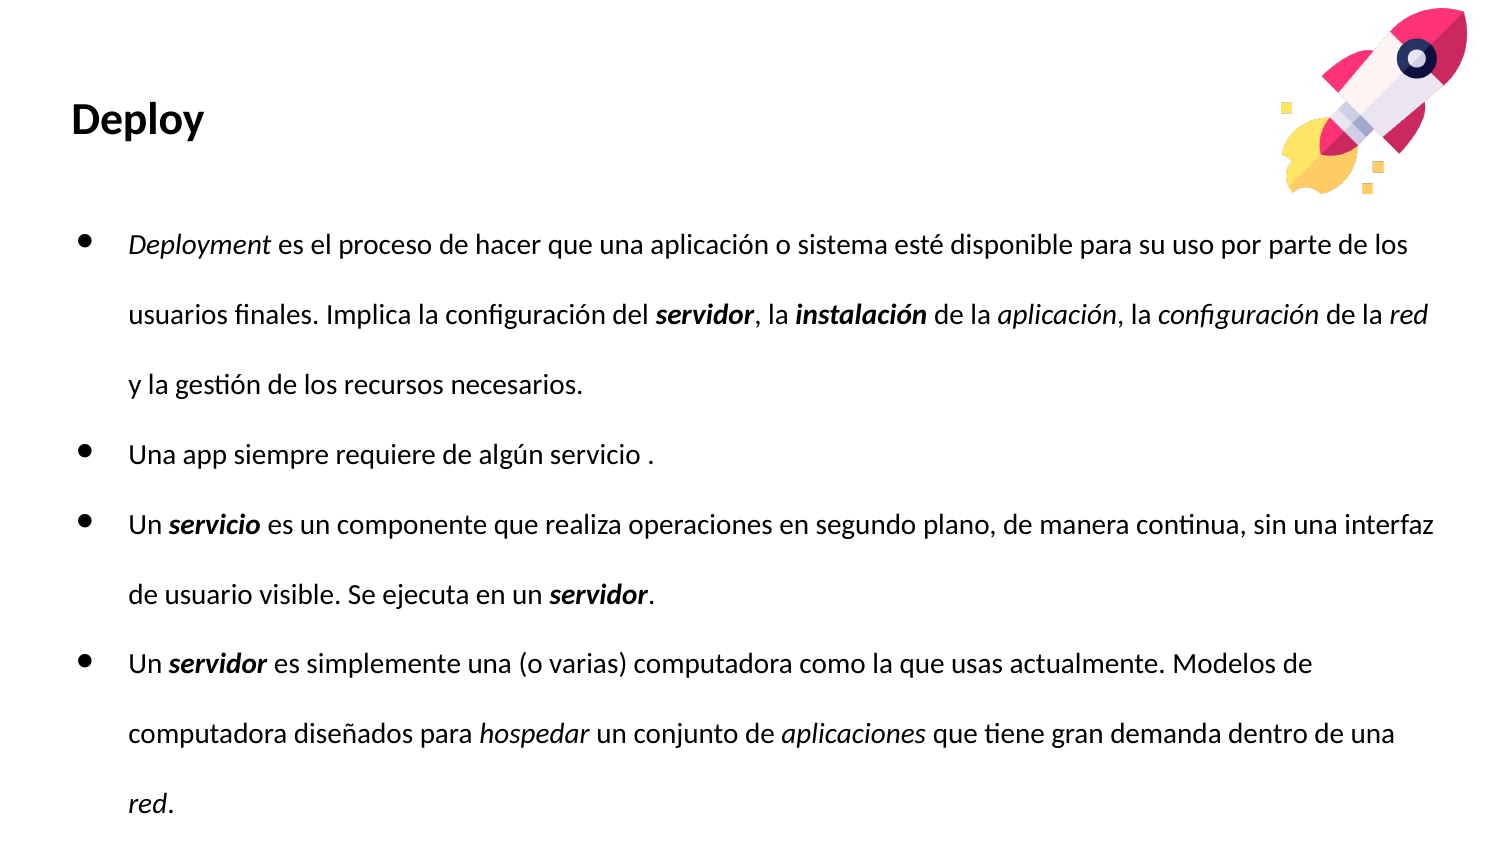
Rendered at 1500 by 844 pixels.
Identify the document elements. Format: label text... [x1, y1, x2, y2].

text_box Deploy [56, 73, 500, 159]
picture [1281, 8, 1467, 194]
text_box Deployment es el proceso de hacer que una aplicación o sistema esté disponible para su uso por parte de los usuarios finales. Implica la configuración del servidor, la instalación de la aplicación, la configuración de la red y la gestión de los recursos necesarios. Una app siempre requiere de algún servicio . Un servicio es un componente que realiza operaciones en segundo plano, de manera continua, sin una interfaz de usuario visible. Se ejecuta en un servidor. Un servidor es simplemente una (o varias) computadora como la que usas actualmente. Modelos de computadora diseñados para hospedar un conjunto de aplicaciones que tiene gran demanda dentro de una red. [38, 175, 1459, 835]
